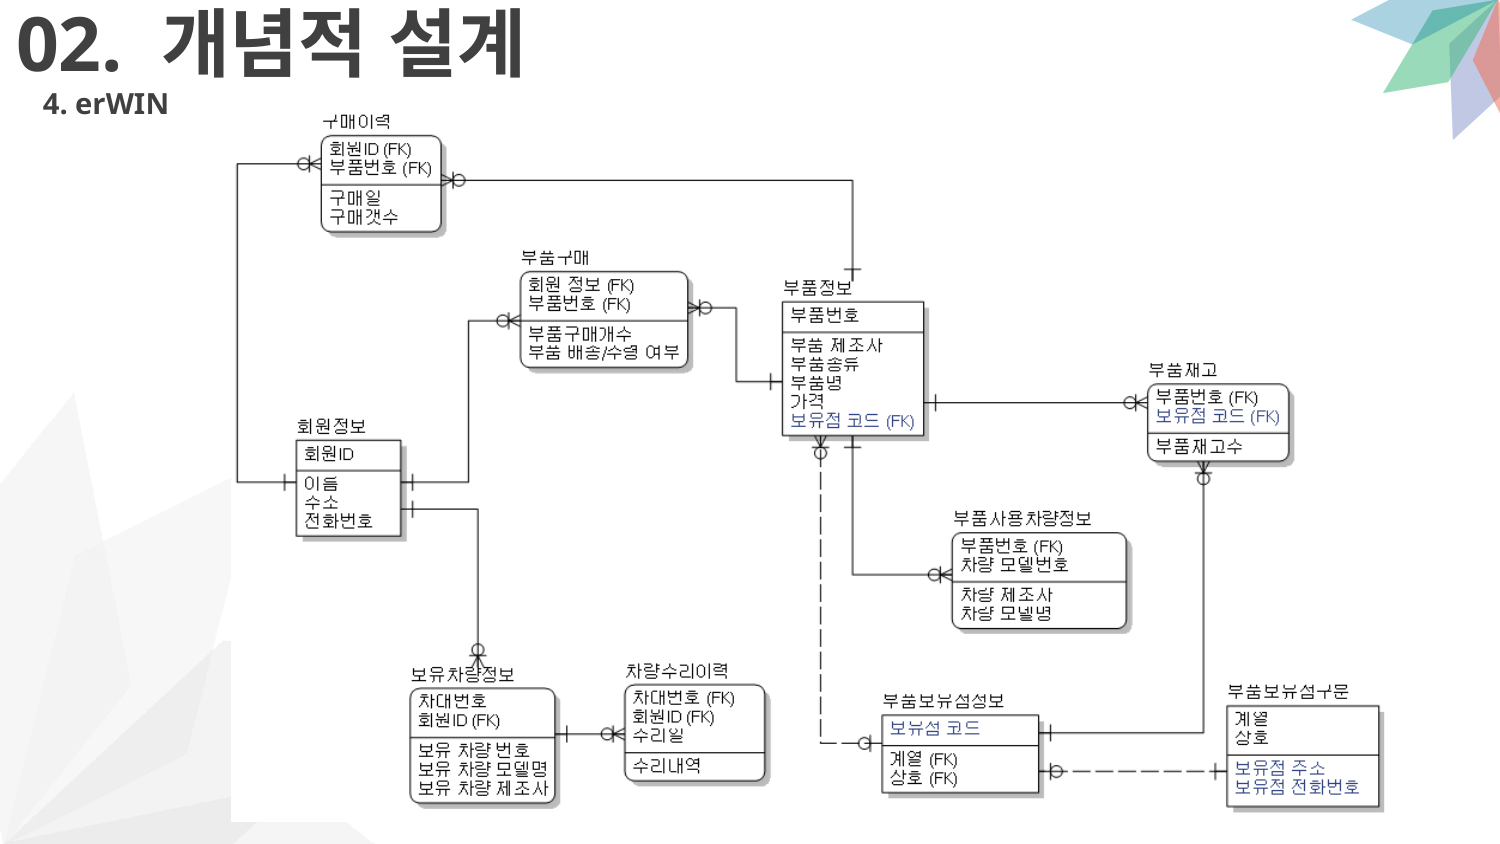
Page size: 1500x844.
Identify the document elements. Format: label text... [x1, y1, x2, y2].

picture [0, 0, 1500, 844]
list 02. 개념적 설계 [0, 0, 1022, 89]
list 4. erWIN [0, 79, 857, 127]
